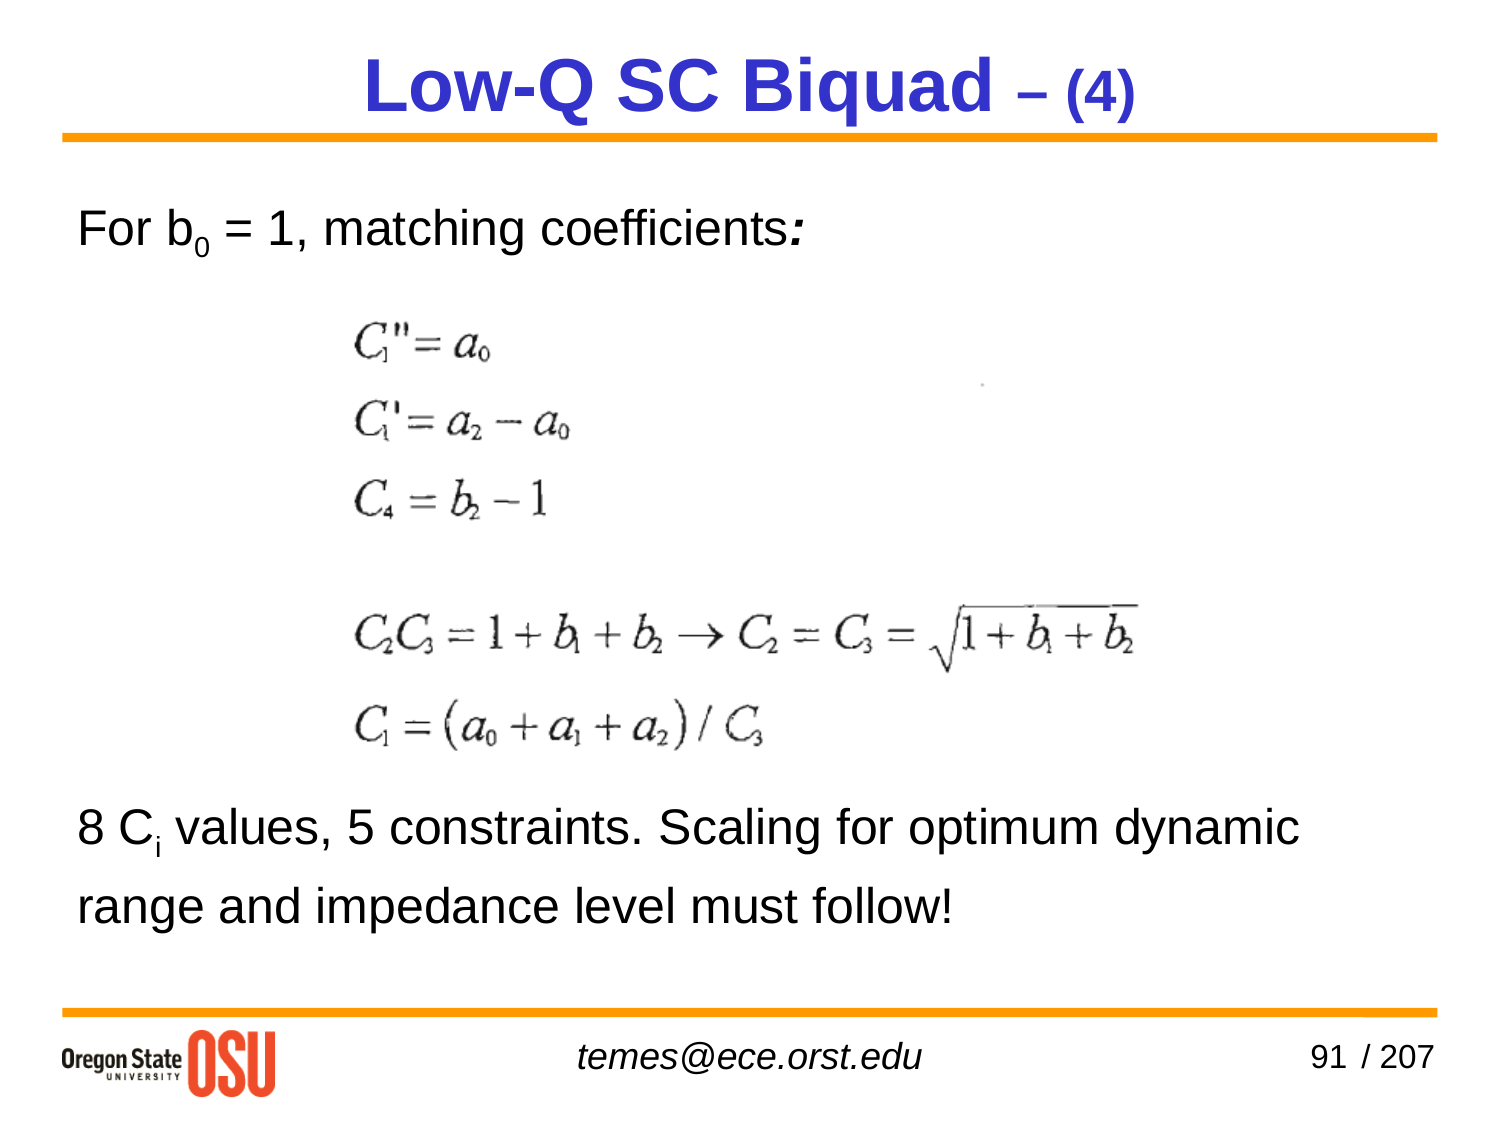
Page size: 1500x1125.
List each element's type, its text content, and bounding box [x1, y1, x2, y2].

picture [299, 297, 1188, 788]
title Low-Q SC Biquad – (4) [112, 24, 1388, 138]
list For b0 = 1, matching coefficients: [62, 187, 1438, 263]
text_box 8 Ci values, 5 constraints. Scaling for optimum dynamic range and impedance level must follow! [62, 787, 1425, 938]
slide_number 91 [1153, 1025, 1363, 1085]
picture [62, 1012, 275, 1113]
